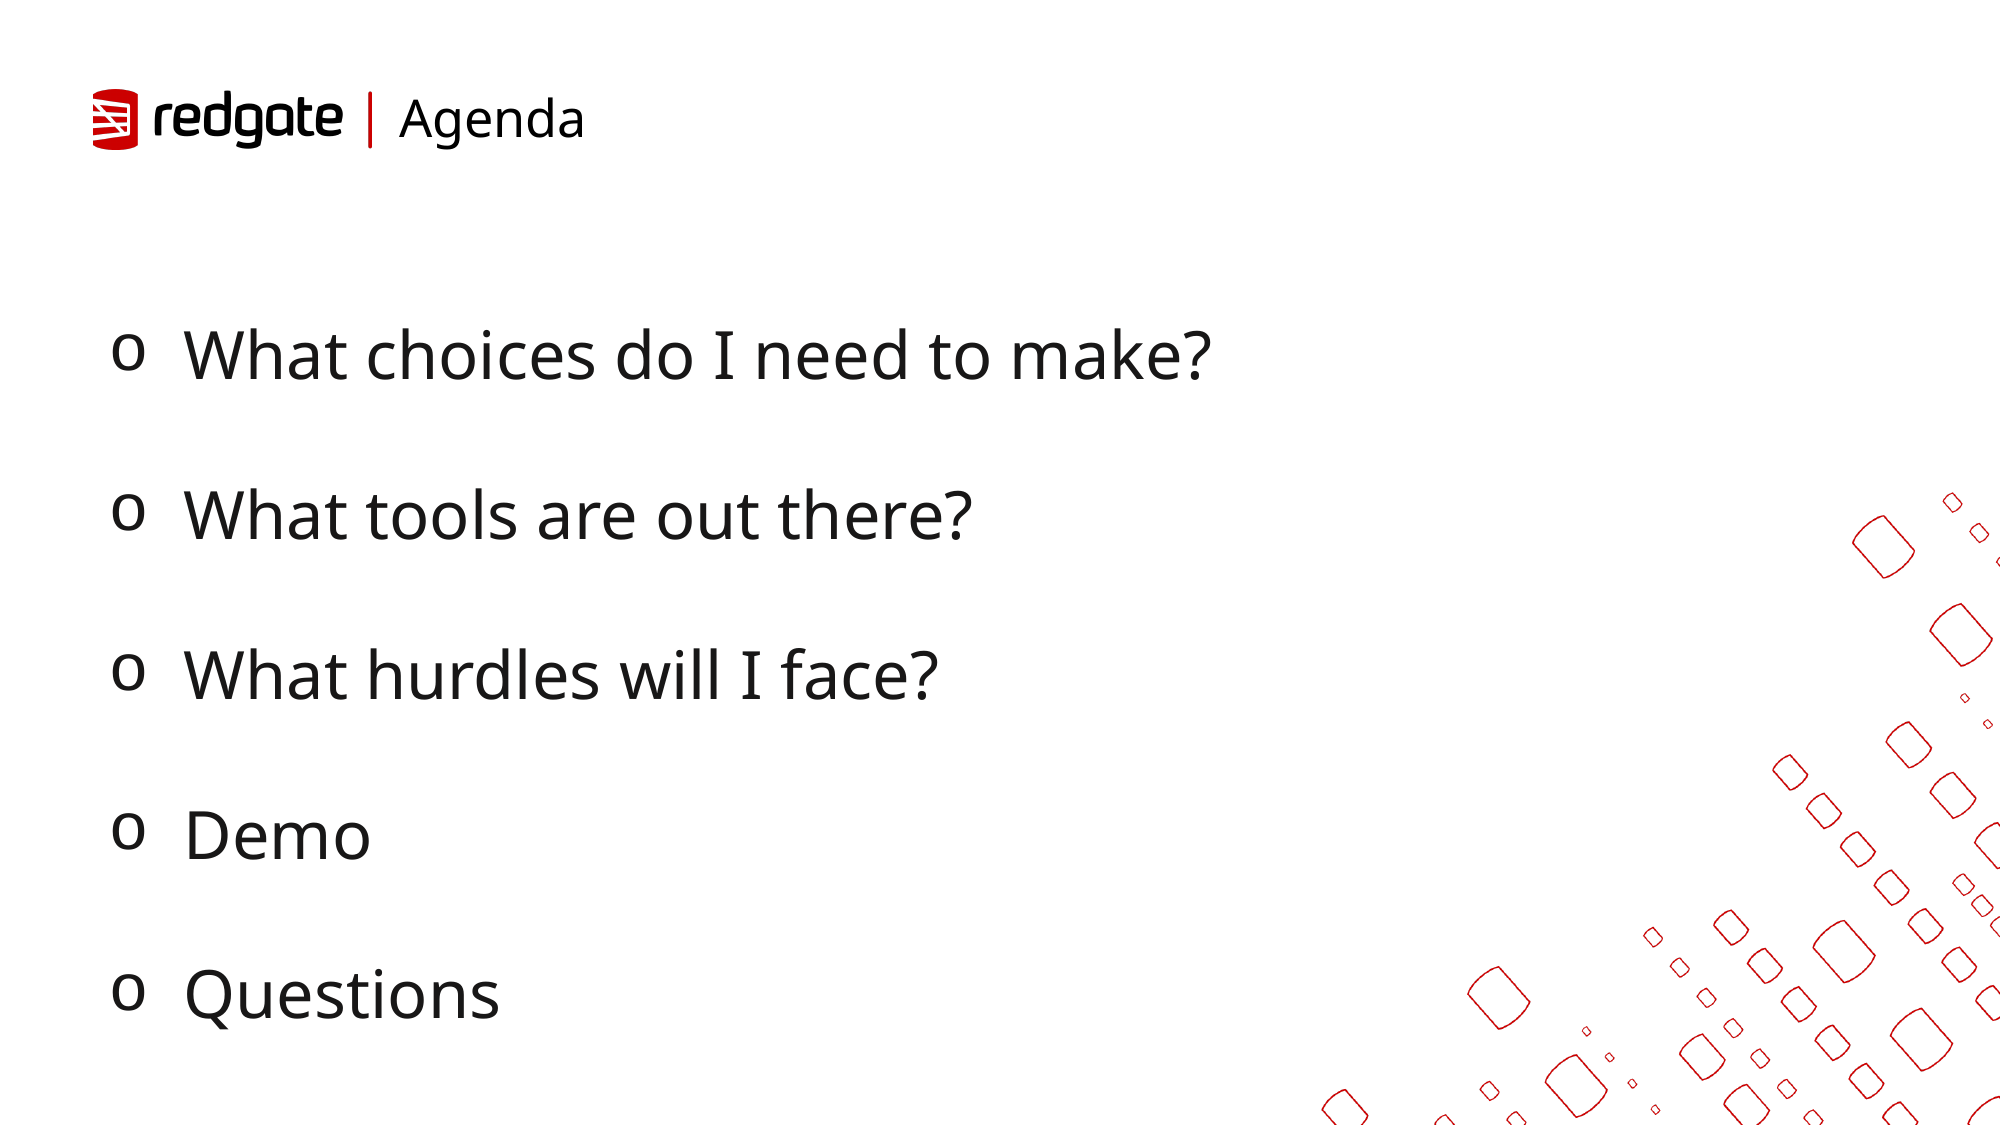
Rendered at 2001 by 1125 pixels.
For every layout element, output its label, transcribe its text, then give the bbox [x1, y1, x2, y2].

text_box What choices do I need to make? What tools are out there? What hurdles will I face? Demo Questions [93, 225, 1735, 1040]
picture [1295, 463, 2000, 1125]
picture [93, 89, 372, 150]
text_box Agenda [384, 78, 1779, 156]
